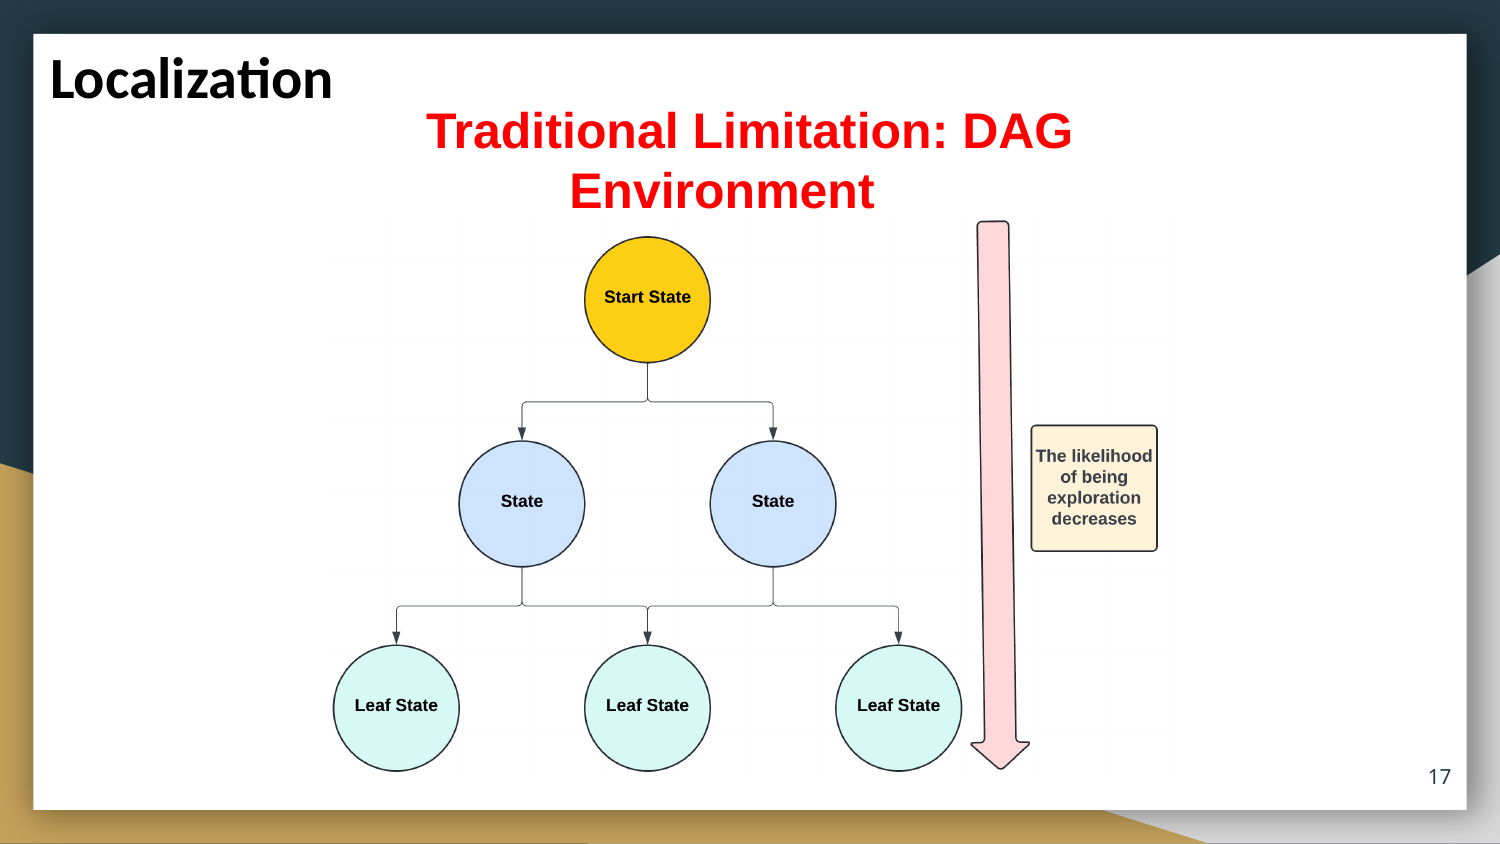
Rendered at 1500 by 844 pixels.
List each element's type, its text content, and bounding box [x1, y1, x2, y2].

picture [327, 216, 1173, 778]
text_box Traditional Limitation: DAG Environment [278, 91, 1222, 226]
text_box Localization [14, 25, 637, 126]
slide_number 17 [1376, 745, 1467, 810]
